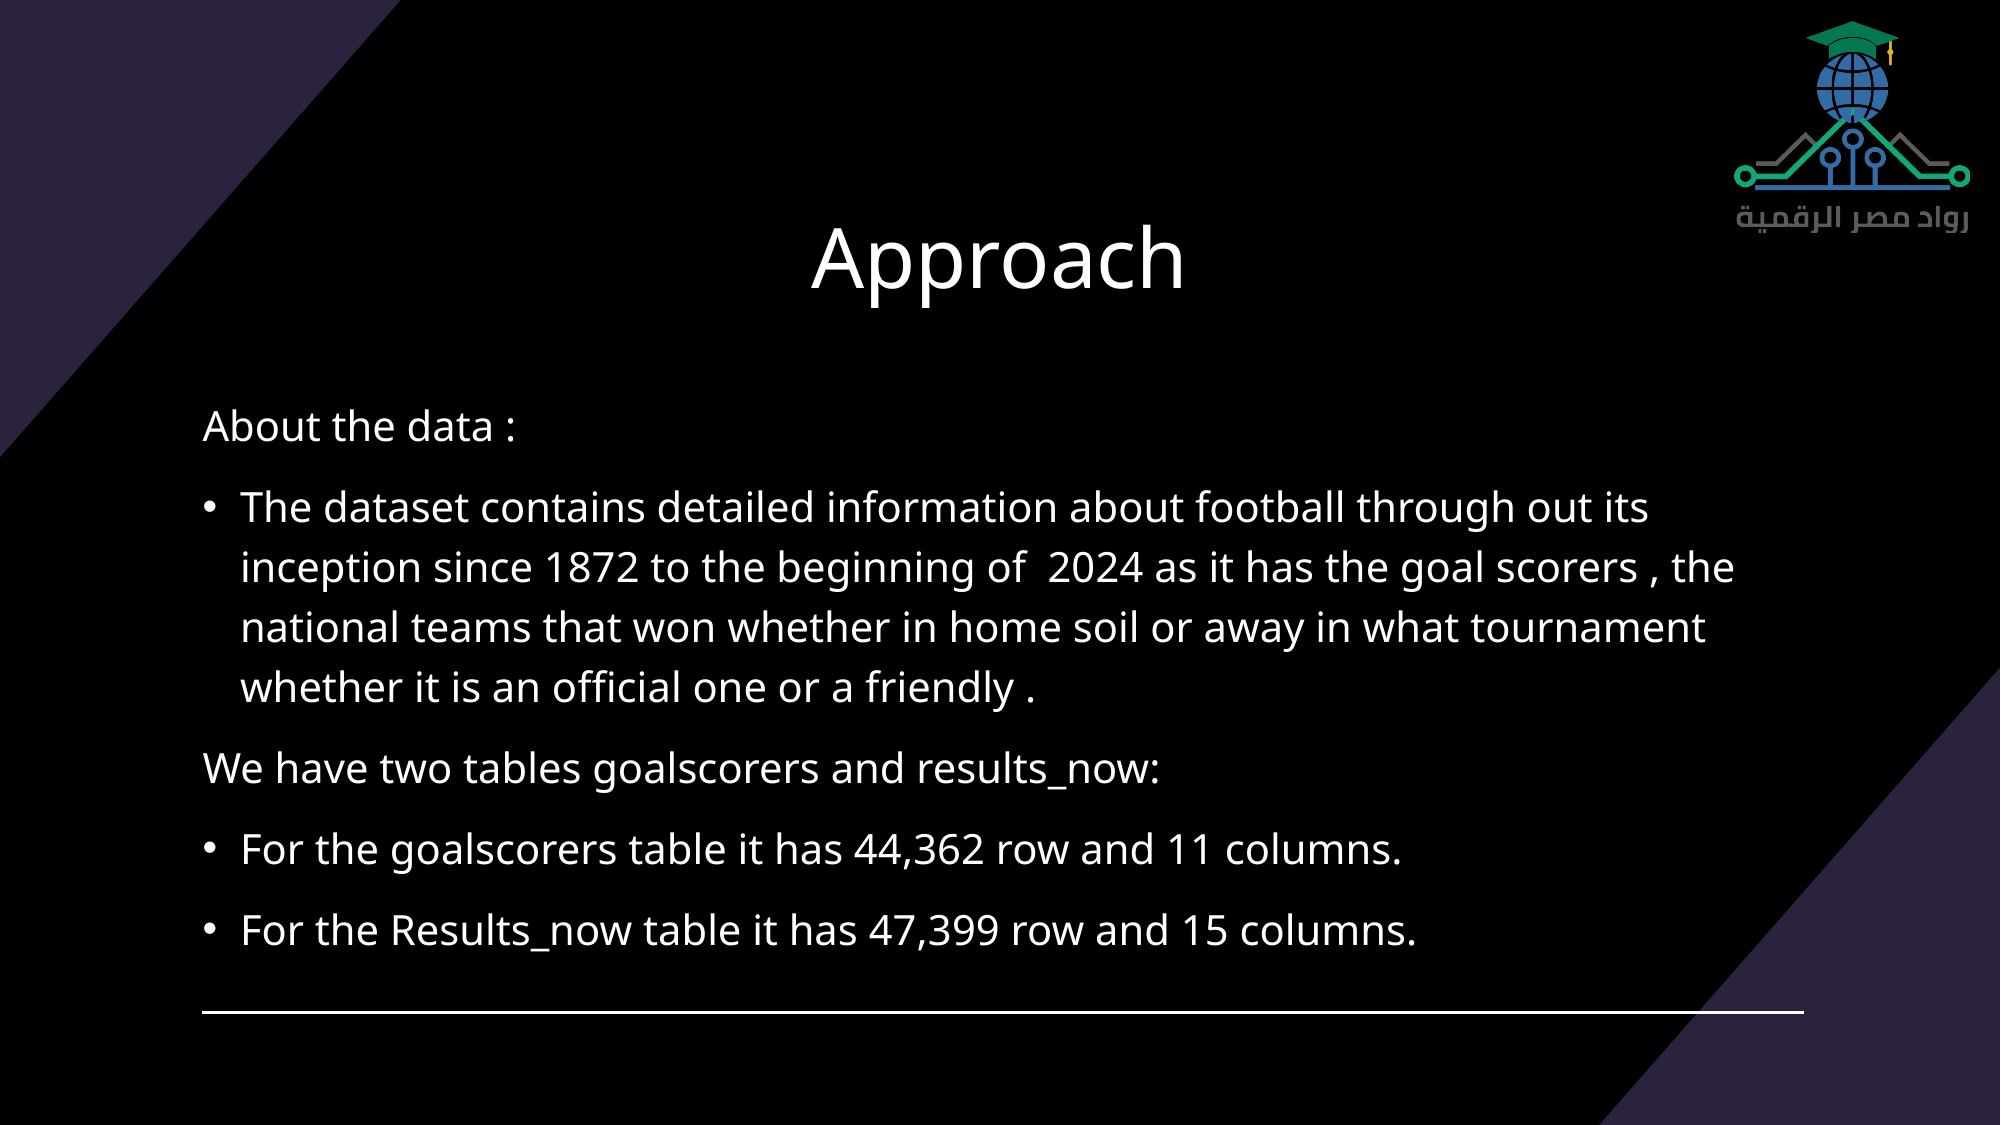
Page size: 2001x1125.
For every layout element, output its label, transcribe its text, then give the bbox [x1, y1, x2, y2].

list About the data : The dataset contains detailed information about football through out its inception since 1872 to the beginning of 2024 as it has the goal scorers , the national teams that won whether in home soil or away in what tournament whether it is an official one or a friendly . We have two tables goalscorers and results_now: For the goalscorers table it has 44,362 row and 11 columns. For the Results_now table it has 47,399 row and 15 columns. [187, 382, 1813, 968]
picture [1734, 21, 1970, 233]
title Approach [187, 143, 1813, 367]
